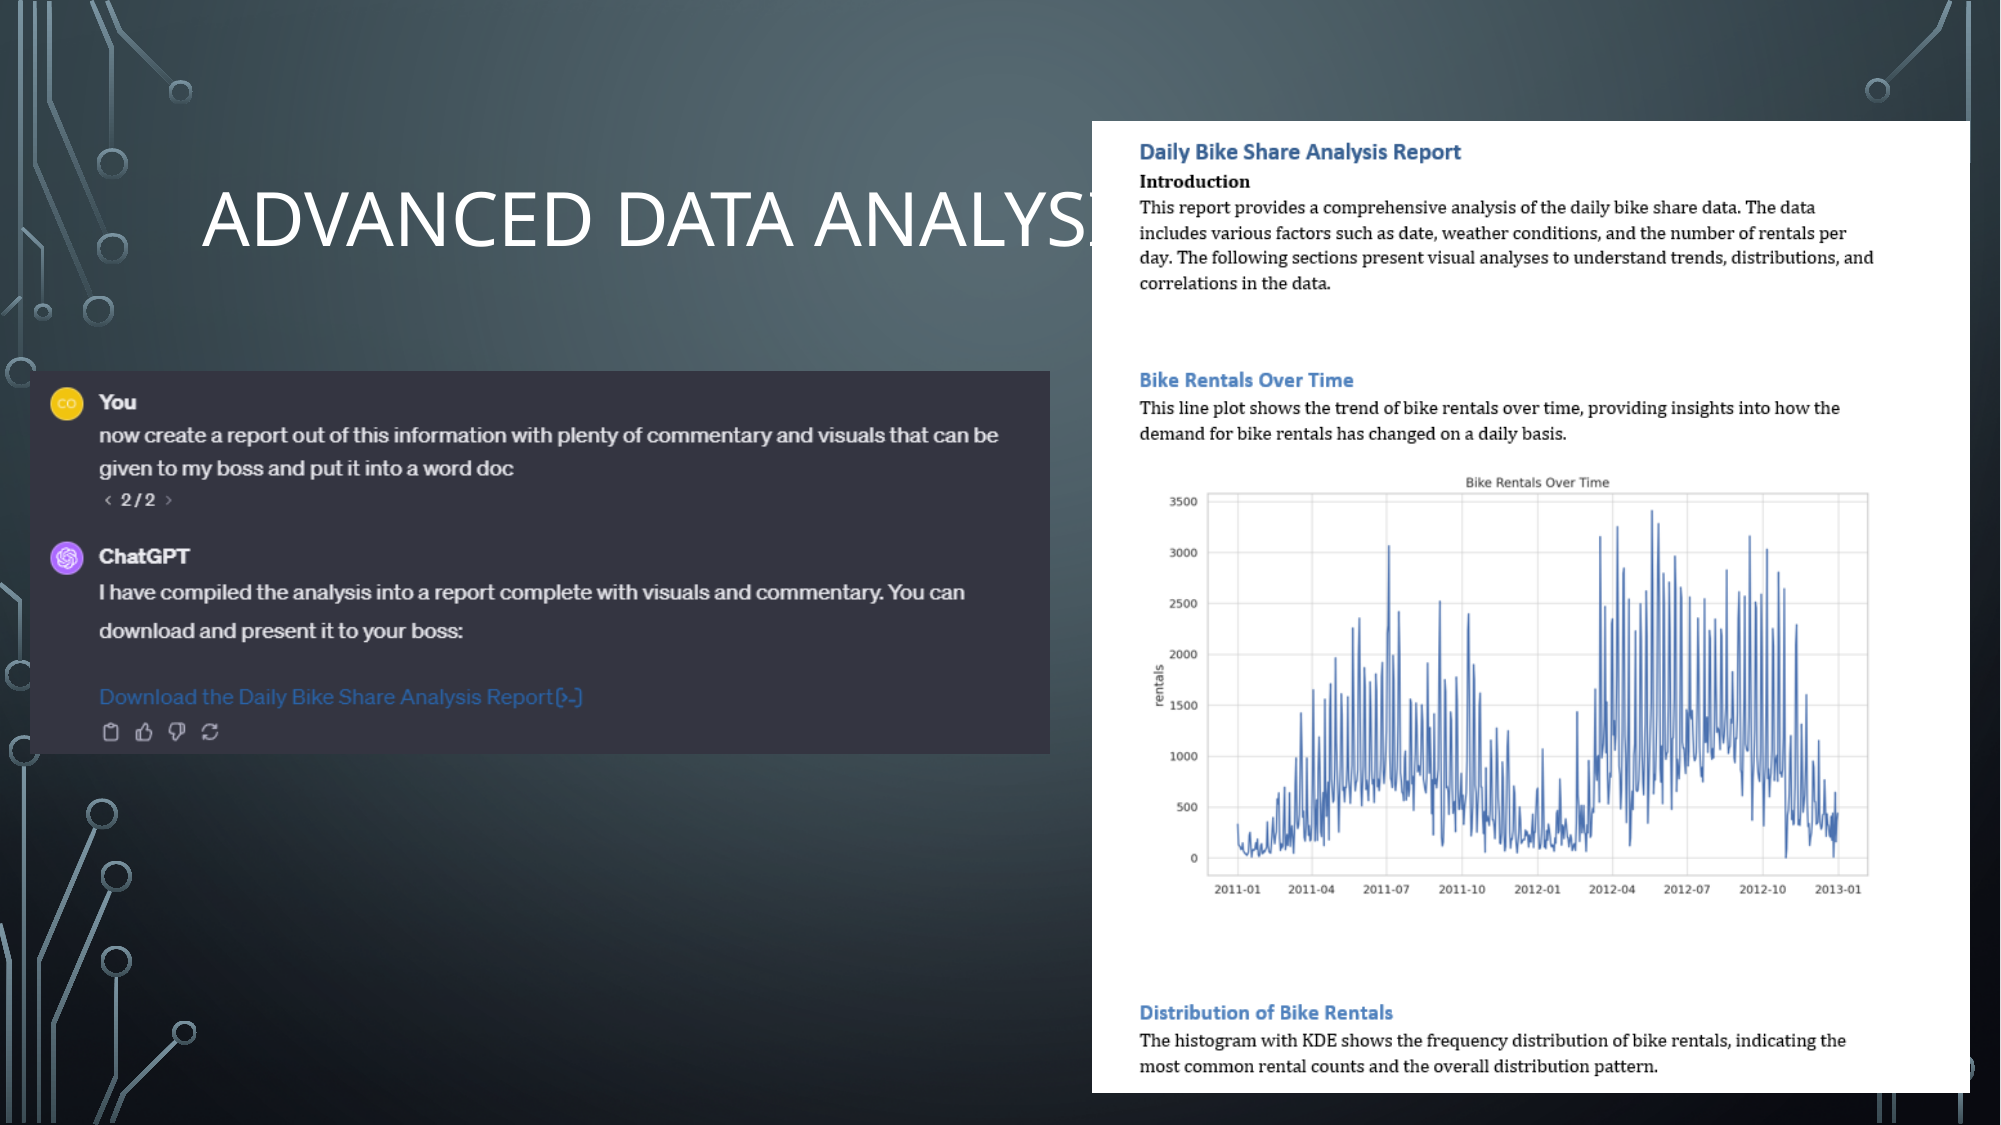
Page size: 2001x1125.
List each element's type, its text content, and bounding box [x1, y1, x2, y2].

title Advanced Data Analysis [187, 101, 1813, 344]
picture [1092, 120, 1970, 1094]
picture [30, 371, 1050, 754]
